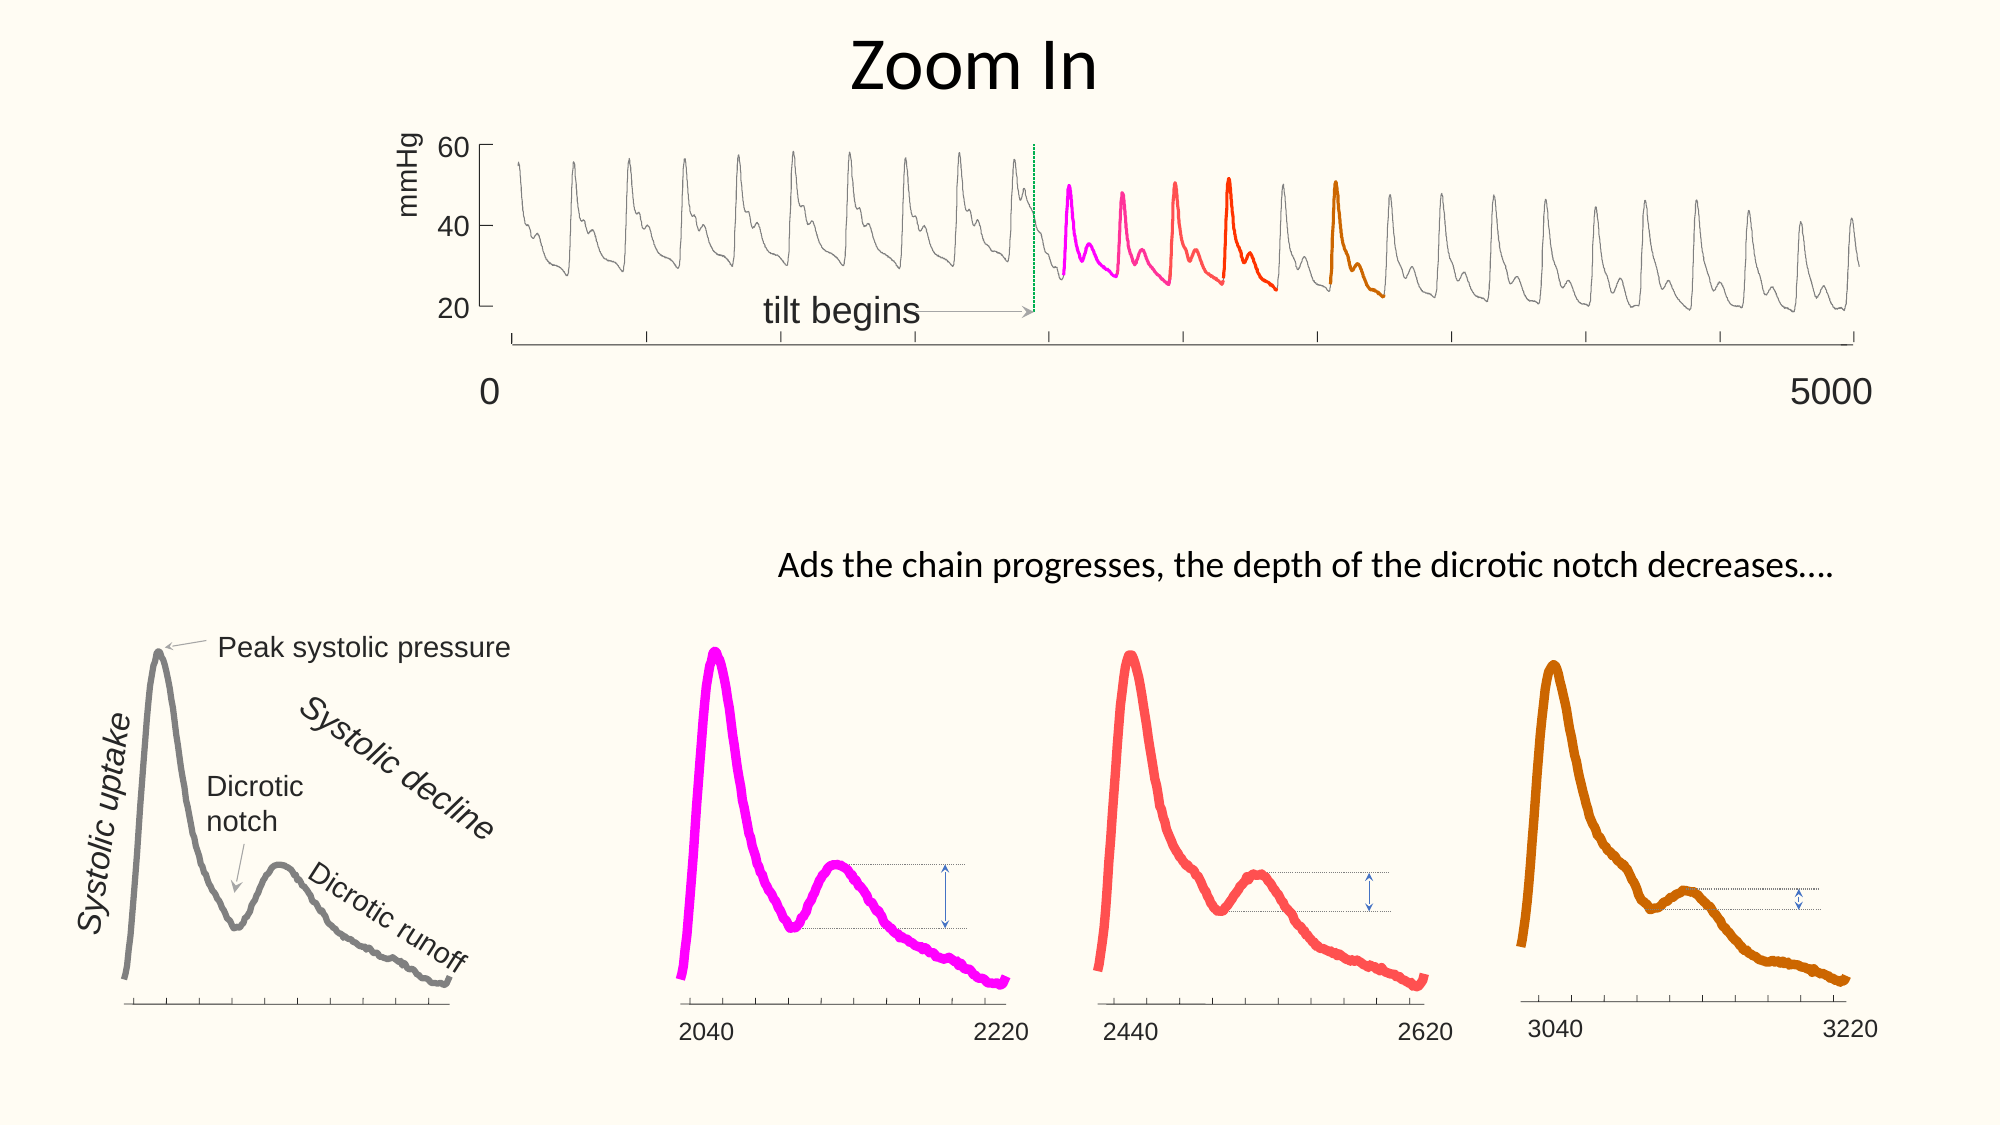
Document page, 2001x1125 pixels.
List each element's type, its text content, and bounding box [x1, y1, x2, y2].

text_box Peak systolic pressure [217, 628, 574, 664]
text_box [164, 640, 207, 648]
text_box [1073, 207, 1120, 274]
text_box Dicrotic notch [206, 767, 356, 838]
text_box [1169, 182, 1224, 285]
text_box [123, 651, 449, 986]
text_box 0 [479, 366, 518, 412]
text_box tilt begins [763, 285, 1033, 331]
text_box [678, 651, 1879, 1046]
text_box [1223, 178, 1277, 291]
text_box Zoom In [836, 7, 1115, 113]
text_box [1116, 192, 1170, 285]
text_box [518, 151, 1033, 276]
text_box [1035, 204, 1067, 280]
text_box [1063, 185, 1117, 277]
text_box Systolic decline [293, 684, 522, 860]
text_box [1330, 181, 1384, 298]
text_box 5000 [1789, 366, 1893, 412]
text_box [1126, 211, 1172, 274]
text_box [1179, 215, 1225, 280]
text_box Ads the chain progresses, the depth of the dicrotic notch decreases…. [763, 532, 1860, 592]
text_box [234, 843, 245, 893]
text_box Dicrotic runoff [302, 853, 490, 991]
text_box Systolic uptake [66, 612, 151, 937]
text_box [1341, 193, 1860, 312]
text_box 40 [437, 207, 470, 243]
text_box [1234, 184, 1332, 292]
text_box 60 [437, 128, 470, 164]
text_box 20 [437, 289, 470, 325]
text_box mmHg [387, 78, 423, 218]
